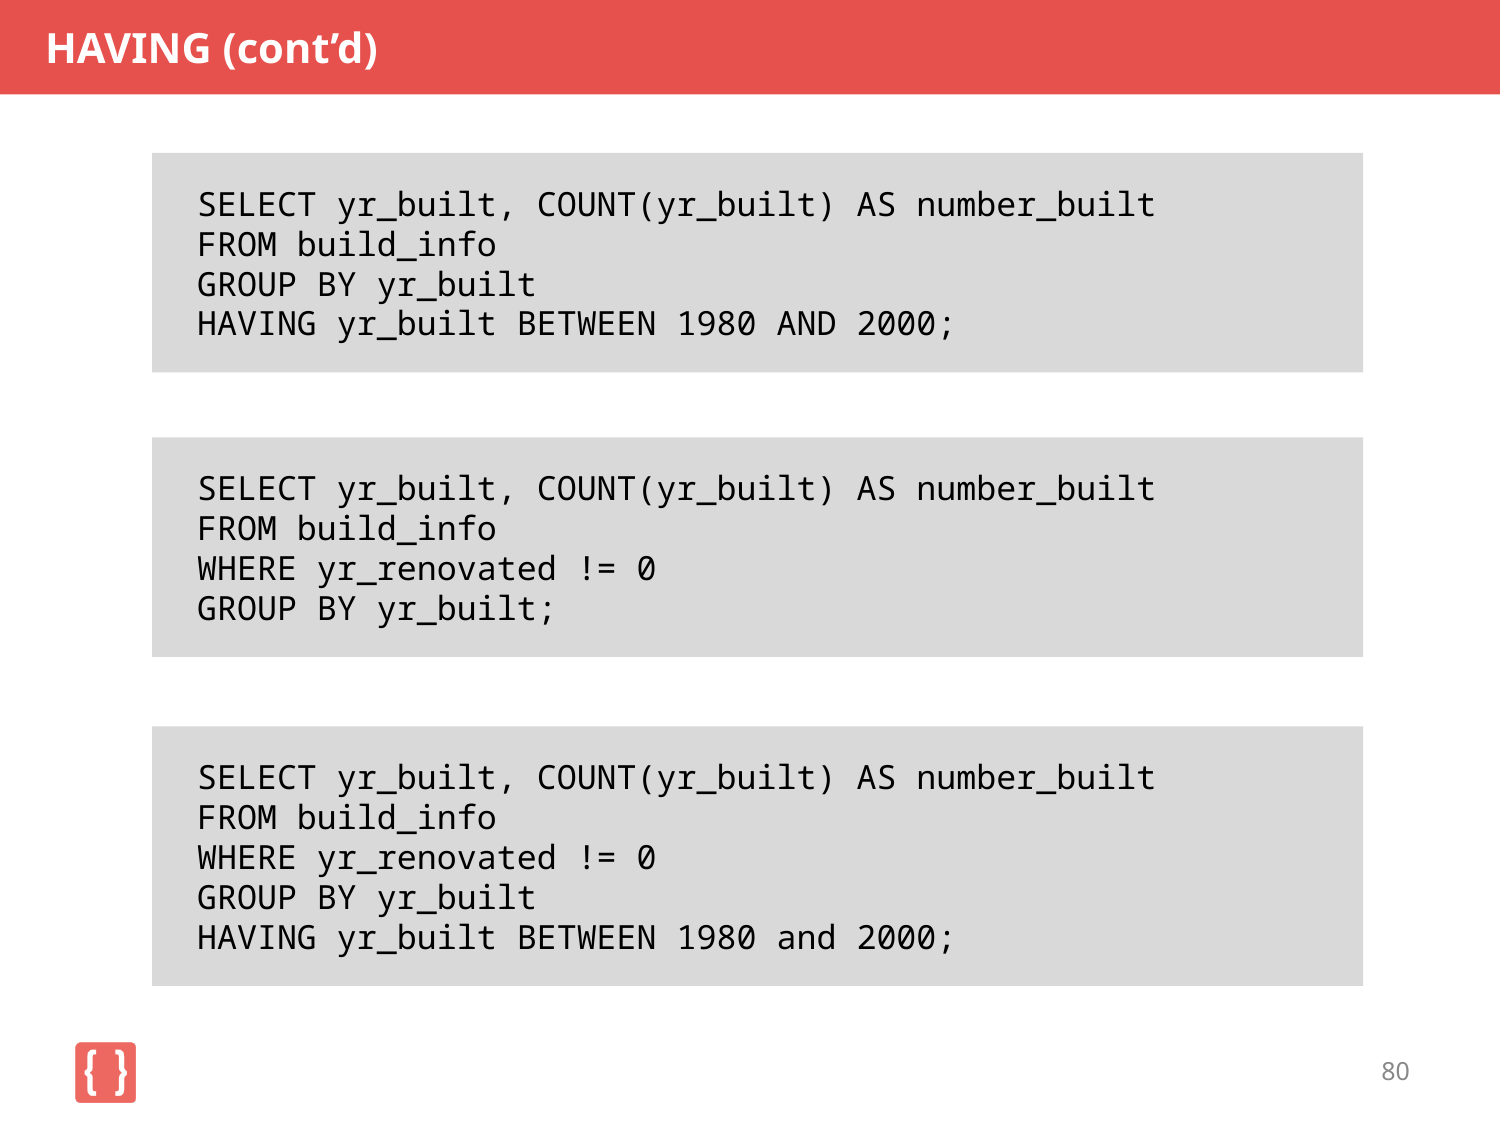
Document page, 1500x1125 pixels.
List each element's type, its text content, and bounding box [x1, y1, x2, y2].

title HAVING (cont’d) [0, 0, 1500, 95]
text_box SELECT yr_built, COUNT(yr_built) AS number_built FROM build_info WHERE yr_renovated != 0 GROUP BY yr_built HAVING yr_built BETWEEN 1980 and 2000; [152, 726, 1364, 986]
list [113, 138, 1359, 1032]
slide_number 80 [1074, 1042, 1425, 1103]
text_box SELECT yr_built, COUNT(yr_built) AS number_built FROM build_info GROUP BY yr_built HAVING yr_built BETWEEN 1980 AND 2000; [152, 152, 1364, 373]
text_box SELECT yr_built, COUNT(yr_built) AS number_built FROM build_info WHERE yr_renovated != 0 GROUP BY yr_built; [152, 437, 1364, 657]
picture [75, 1042, 136, 1103]
